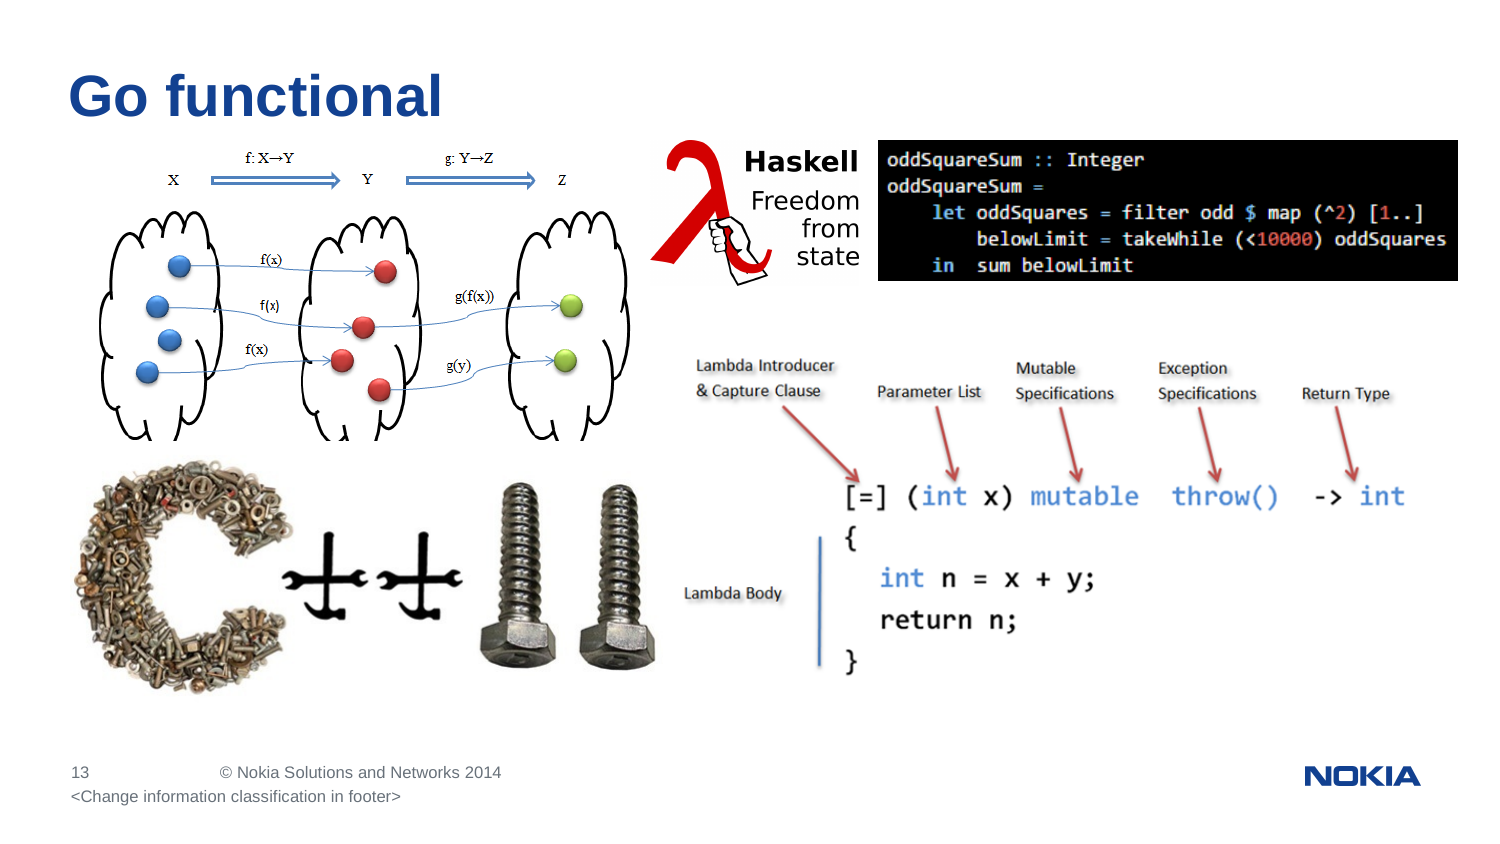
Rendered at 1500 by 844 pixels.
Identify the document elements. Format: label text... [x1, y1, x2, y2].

title Go functional [68, 45, 1419, 142]
picture [70, 140, 1449, 712]
picture [1305, 766, 1421, 786]
footer <Change information classification in footer> [70, 785, 1069, 806]
picture [877, 140, 1458, 281]
